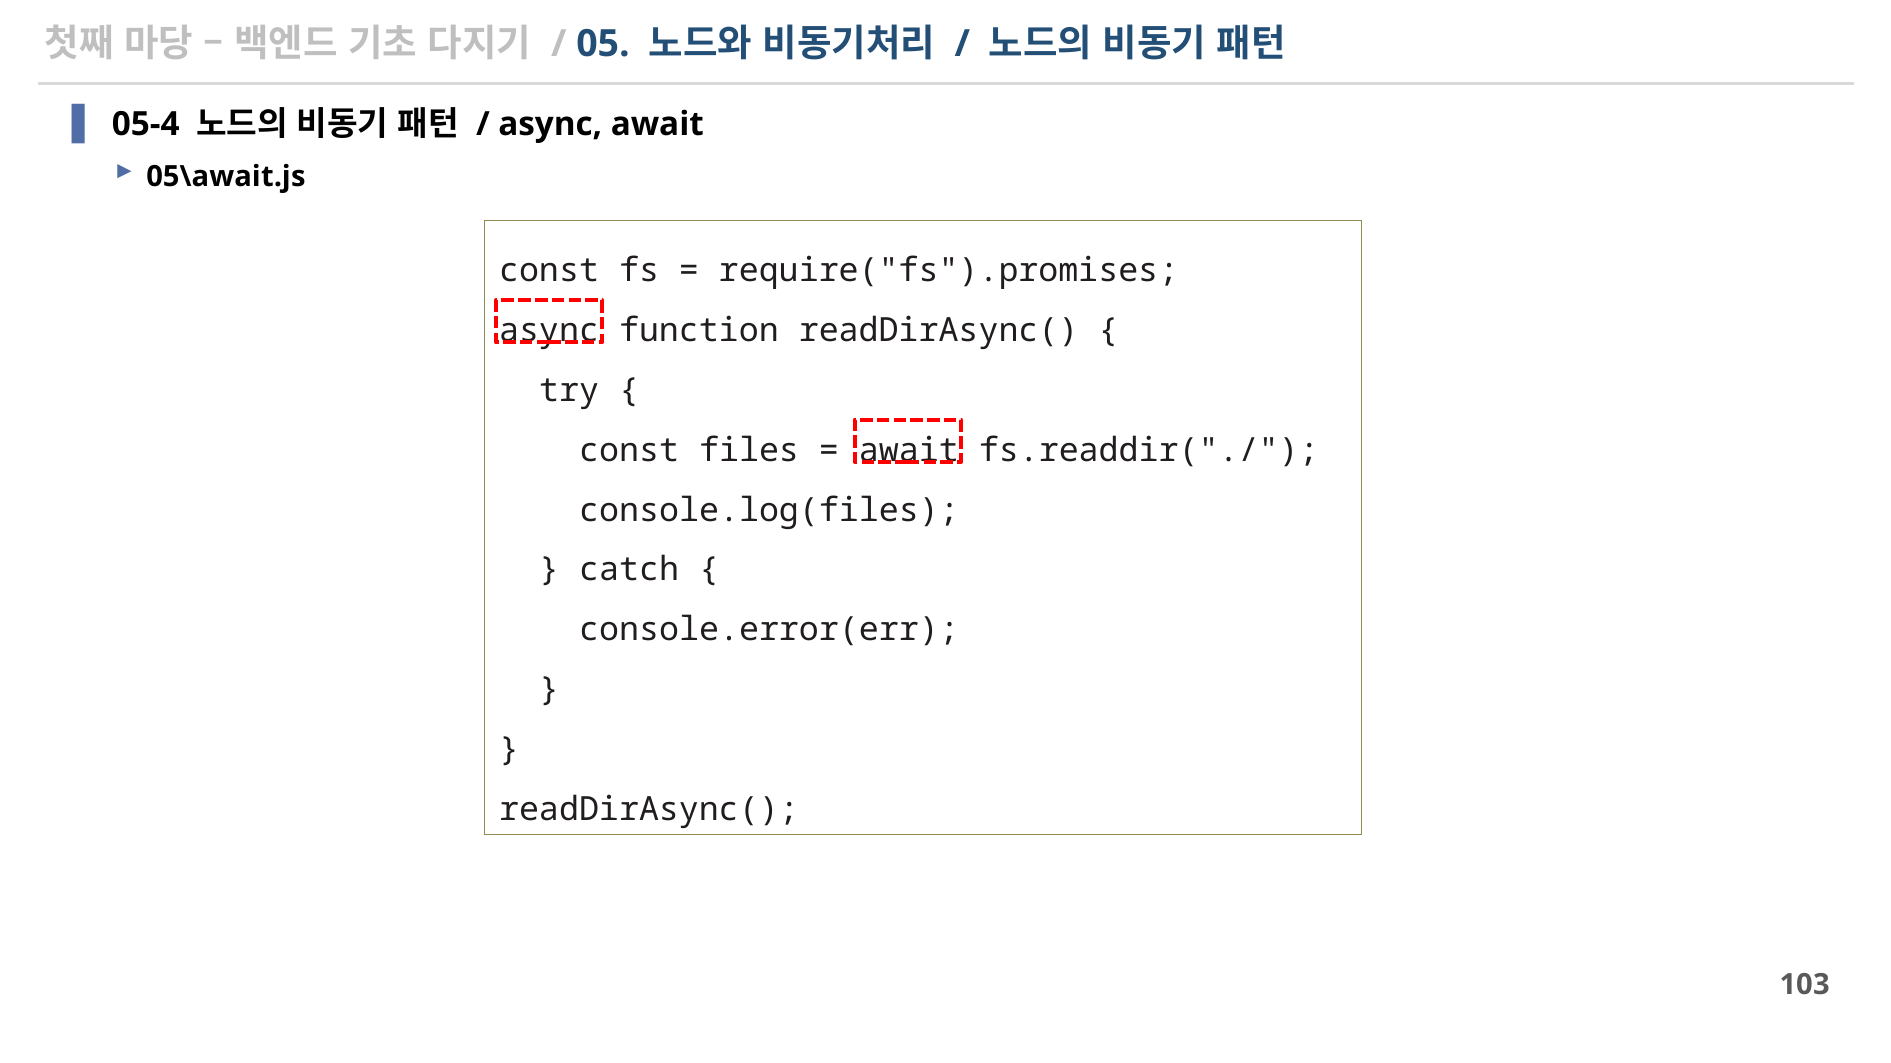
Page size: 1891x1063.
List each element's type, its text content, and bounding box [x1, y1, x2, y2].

text_box [494, 298, 604, 344]
title 첫째 마당 – 백엔드 기초 다지기 / 05. 노드와 비동기처리 / 노드의 비동기 패턴 [29, 11, 1855, 73]
list 05-4 노드의 비동기 패턴 / async, await 05\await.js [43, 94, 1855, 506]
slide_number 103 [1703, 956, 1845, 1014]
text_box [853, 418, 963, 464]
text_box const fs = require("fs").promises; async function readDirAsync() { try { const files = await fs.readdir("./"); console.log(files); } catch { console.error(err); } } readDirAsync(); [484, 220, 1362, 835]
